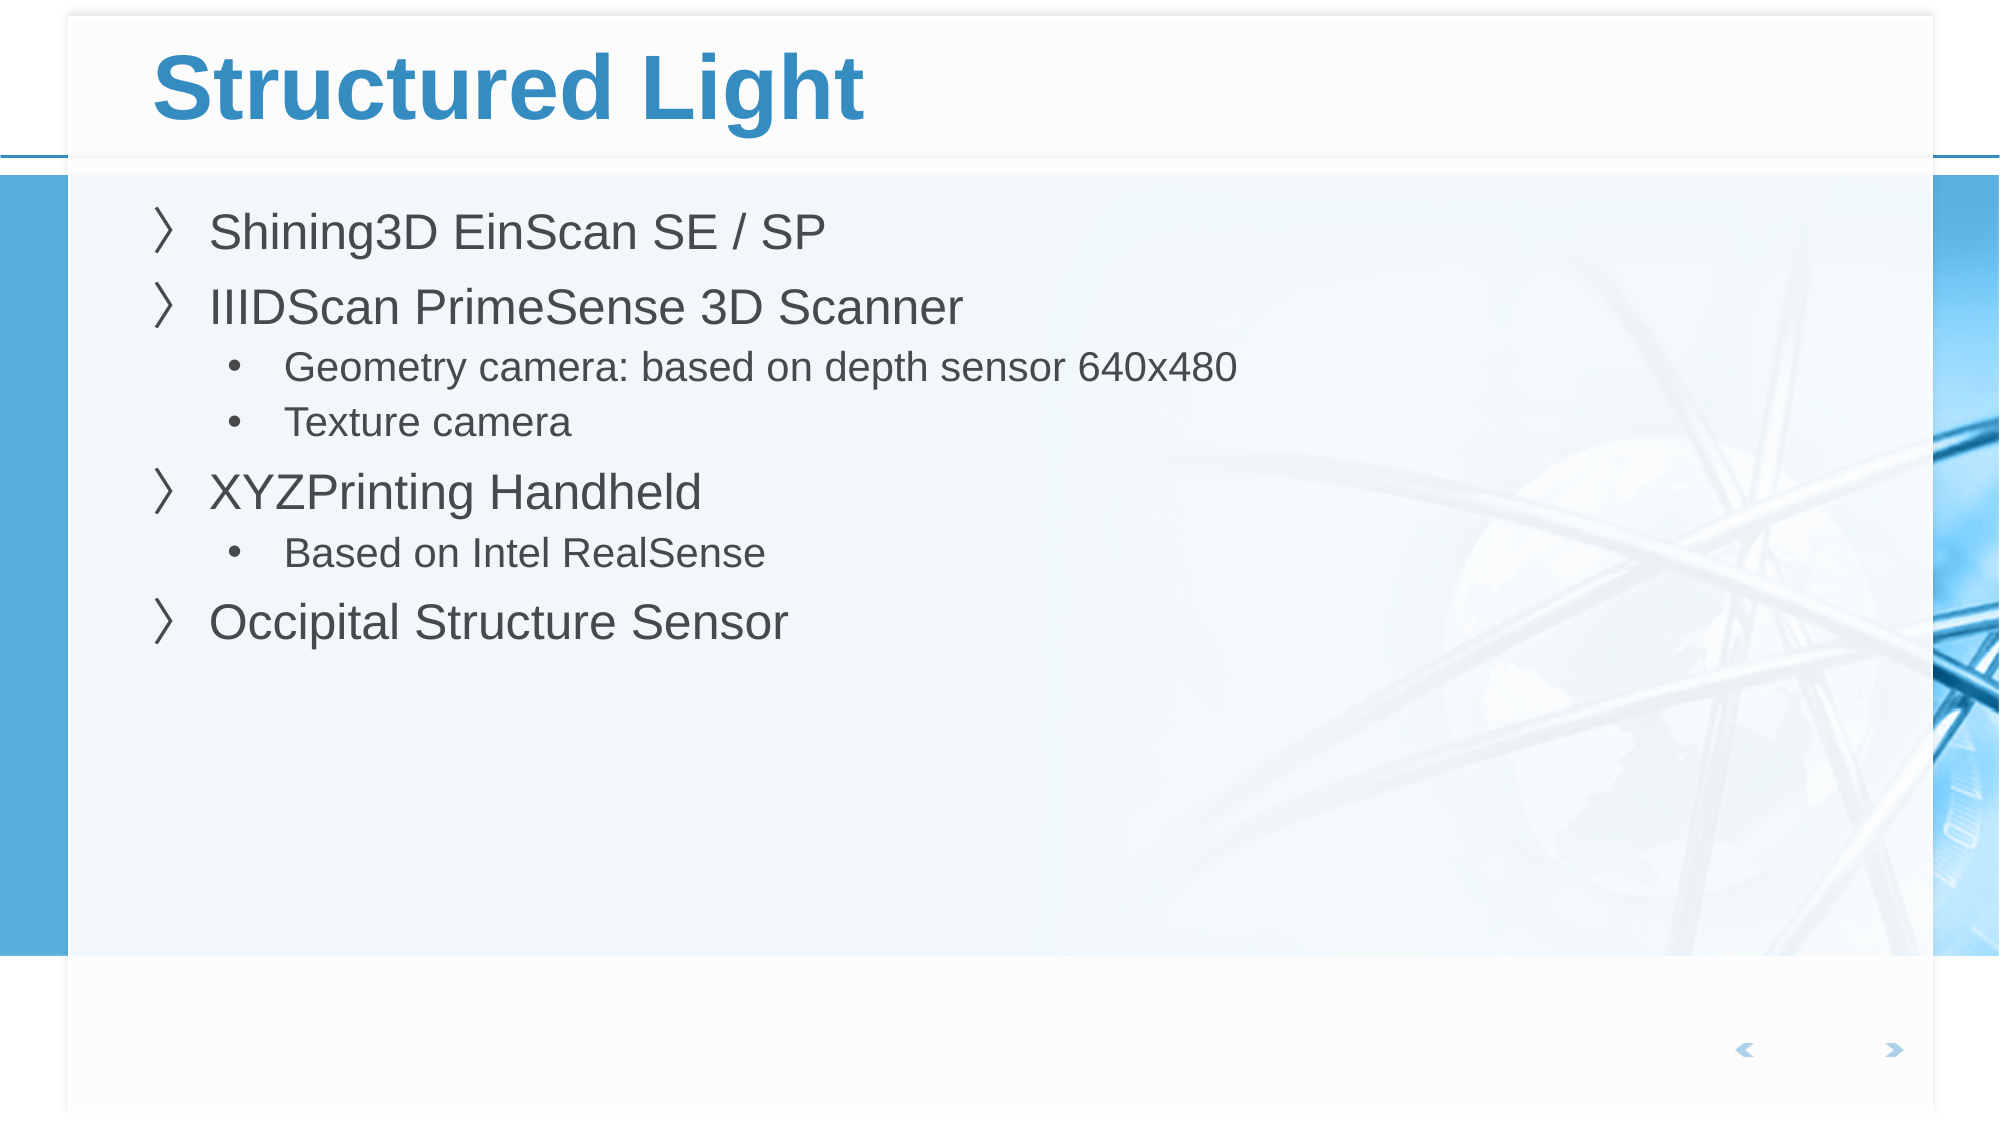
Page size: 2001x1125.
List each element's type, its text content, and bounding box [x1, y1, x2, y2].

title Structured Light [137, 29, 1863, 150]
list Shining3D EinScan SE / SP IIIDScan PrimeSense 3D Scanner Geometry camera: based on depth sensor 640x480 Texture camera XYZPrinting Handheld Based on Intel RealSense Occipital Structure Sensor [137, 198, 1863, 946]
picture [0, 0, 2001, 1125]
